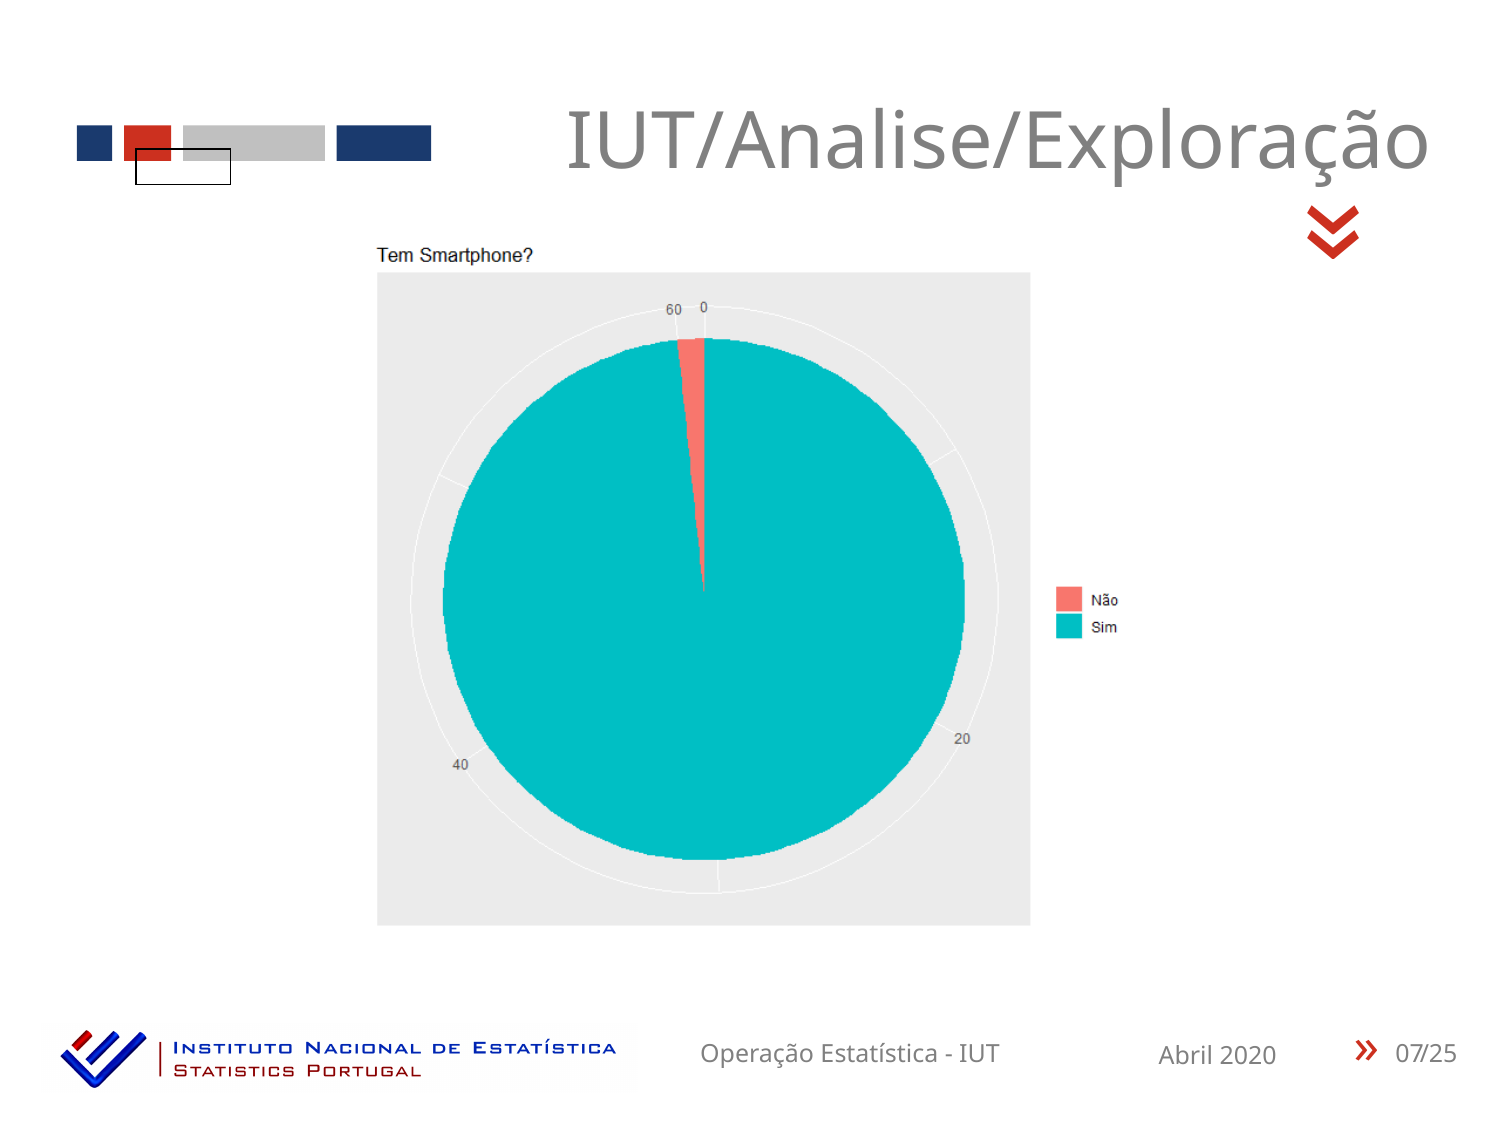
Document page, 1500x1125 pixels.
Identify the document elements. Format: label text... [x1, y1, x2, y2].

picture [41, 1023, 638, 1093]
text_box 07 [1380, 1029, 1447, 1075]
text_box IUT/Analise/Exploração [454, 66, 1447, 207]
text_box « [1234, 207, 1400, 280]
picture [348, 207, 1137, 996]
